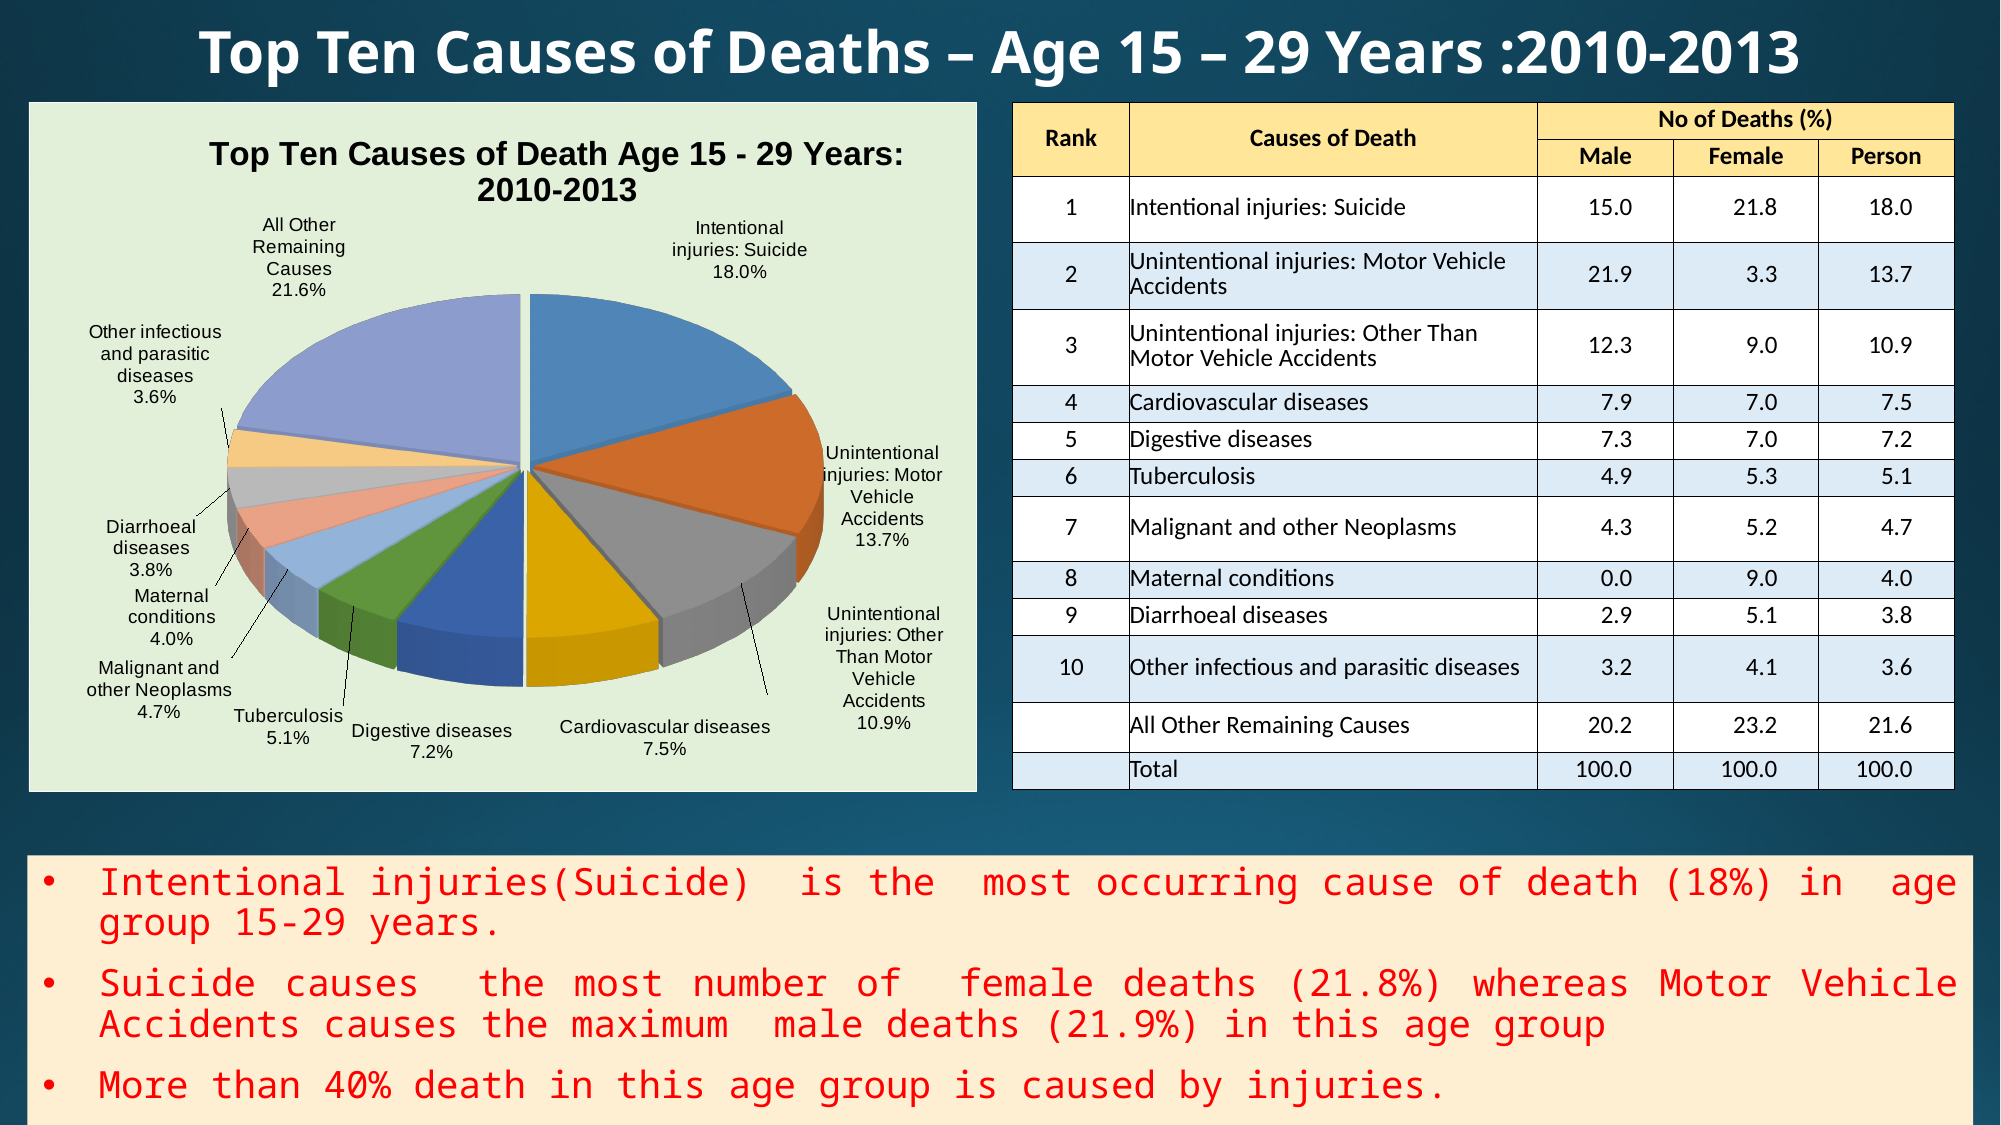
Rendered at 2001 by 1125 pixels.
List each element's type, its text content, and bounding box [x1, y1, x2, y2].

table_cell 7.0 [1674, 386, 1818, 422]
table_cell 4.9 [1538, 460, 1673, 496]
table_cell 12.3 [1538, 310, 1673, 385]
table_cell [1013, 753, 1129, 789]
table_cell 9.0 [1674, 562, 1818, 598]
table_cell 7 [1013, 497, 1129, 561]
table_cell 7.3 [1538, 423, 1673, 459]
table_cell Male [1538, 140, 1673, 176]
table_cell 5.3 [1674, 460, 1818, 496]
table_cell 4.7 [1819, 497, 1954, 561]
table_cell 4.1 [1674, 636, 1818, 702]
table_cell 4.3 [1538, 497, 1673, 561]
table_cell 4.0 [1819, 562, 1954, 598]
table_cell 0.0 [1538, 562, 1673, 598]
table_cell 9 [1013, 599, 1129, 635]
table_cell 5.1 [1819, 460, 1954, 496]
table_cell Digestive diseases [1130, 423, 1537, 459]
table_header No of Deaths (%) [1538, 103, 1954, 139]
table_cell 9.0 [1674, 310, 1818, 385]
table_cell 10.9 [1819, 310, 1954, 385]
table_cell Total [1130, 753, 1537, 789]
table_cell 7.0 [1674, 423, 1818, 459]
table_cell 20.2 [1538, 703, 1673, 752]
table_cell 6 [1013, 460, 1129, 496]
table_cell Unintentional injuries: Other Than Motor Vehicle Accidents [1130, 310, 1537, 385]
table_cell Other infectious and parasitic diseases [1130, 636, 1537, 702]
table_cell 3 [1013, 310, 1129, 385]
table_cell 7.2 [1819, 423, 1954, 459]
table_cell All Other Remaining Causes [1130, 703, 1537, 752]
table_cell 23.2 [1674, 703, 1818, 752]
chart [28, 101, 977, 792]
table_cell Tuberculosis [1130, 460, 1537, 496]
table_cell 1 [1013, 177, 1129, 242]
picture [0, 0, 2001, 1125]
table_cell 7.9 [1538, 386, 1673, 422]
table_cell Unintentional injuries: Motor Vehicle Accidents [1130, 243, 1537, 309]
table_cell 2.9 [1538, 599, 1673, 635]
table_cell 21.9 [1538, 243, 1673, 309]
table_cell 8 [1013, 562, 1129, 598]
table_header Causes of Death [1130, 103, 1537, 176]
table_cell Malignant and other Neoplasms [1130, 497, 1537, 561]
table_cell 5.1 [1674, 599, 1818, 635]
table_cell Intentional injuries: Suicide [1130, 177, 1537, 242]
table_cell 15.0 [1538, 177, 1673, 242]
list Intentional injuries(Suicide) is the most occurring cause of death (18%) in age group 15-29 years. Suicide causes the most number of female deaths (21.8%) whereas Motor Vehicle Accidents causes the maximum male deaths (21.9%) in this age group More than 40% death in this age group is caused by injuries. [27, 855, 1974, 1125]
table_cell 18.0 [1819, 177, 1954, 242]
table_cell 5.2 [1674, 497, 1818, 561]
table_cell 100.0 [1538, 753, 1673, 789]
table_cell 5 [1013, 423, 1129, 459]
table_cell 3.2 [1538, 636, 1673, 702]
table_cell Diarrhoeal diseases [1130, 599, 1537, 635]
table_cell 100.0 [1819, 753, 1954, 789]
table_cell 3.8 [1819, 599, 1954, 635]
table_cell 10 [1013, 636, 1129, 702]
table_cell 3.6 [1819, 636, 1954, 702]
table_cell Female [1674, 140, 1818, 176]
table_cell Person [1819, 140, 1954, 176]
table_cell Cardiovascular diseases [1130, 386, 1537, 422]
table_cell 21.8 [1674, 177, 1818, 242]
table_cell 13.7 [1819, 243, 1954, 309]
table_cell 2 [1013, 243, 1129, 309]
table_cell 3.3 [1674, 243, 1818, 309]
table_cell 21.6 [1819, 703, 1954, 752]
table_cell [1013, 703, 1129, 752]
table_header Rank [1013, 103, 1129, 176]
table_cell 7.5 [1819, 386, 1954, 422]
table_cell Maternal conditions [1130, 562, 1537, 598]
table_cell 4 [1013, 386, 1129, 422]
table_cell 100.0 [1674, 753, 1818, 789]
title Top Ten Causes of Deaths – Age 15 – 29 Years :2010-2013 [137, 4, 1863, 105]
